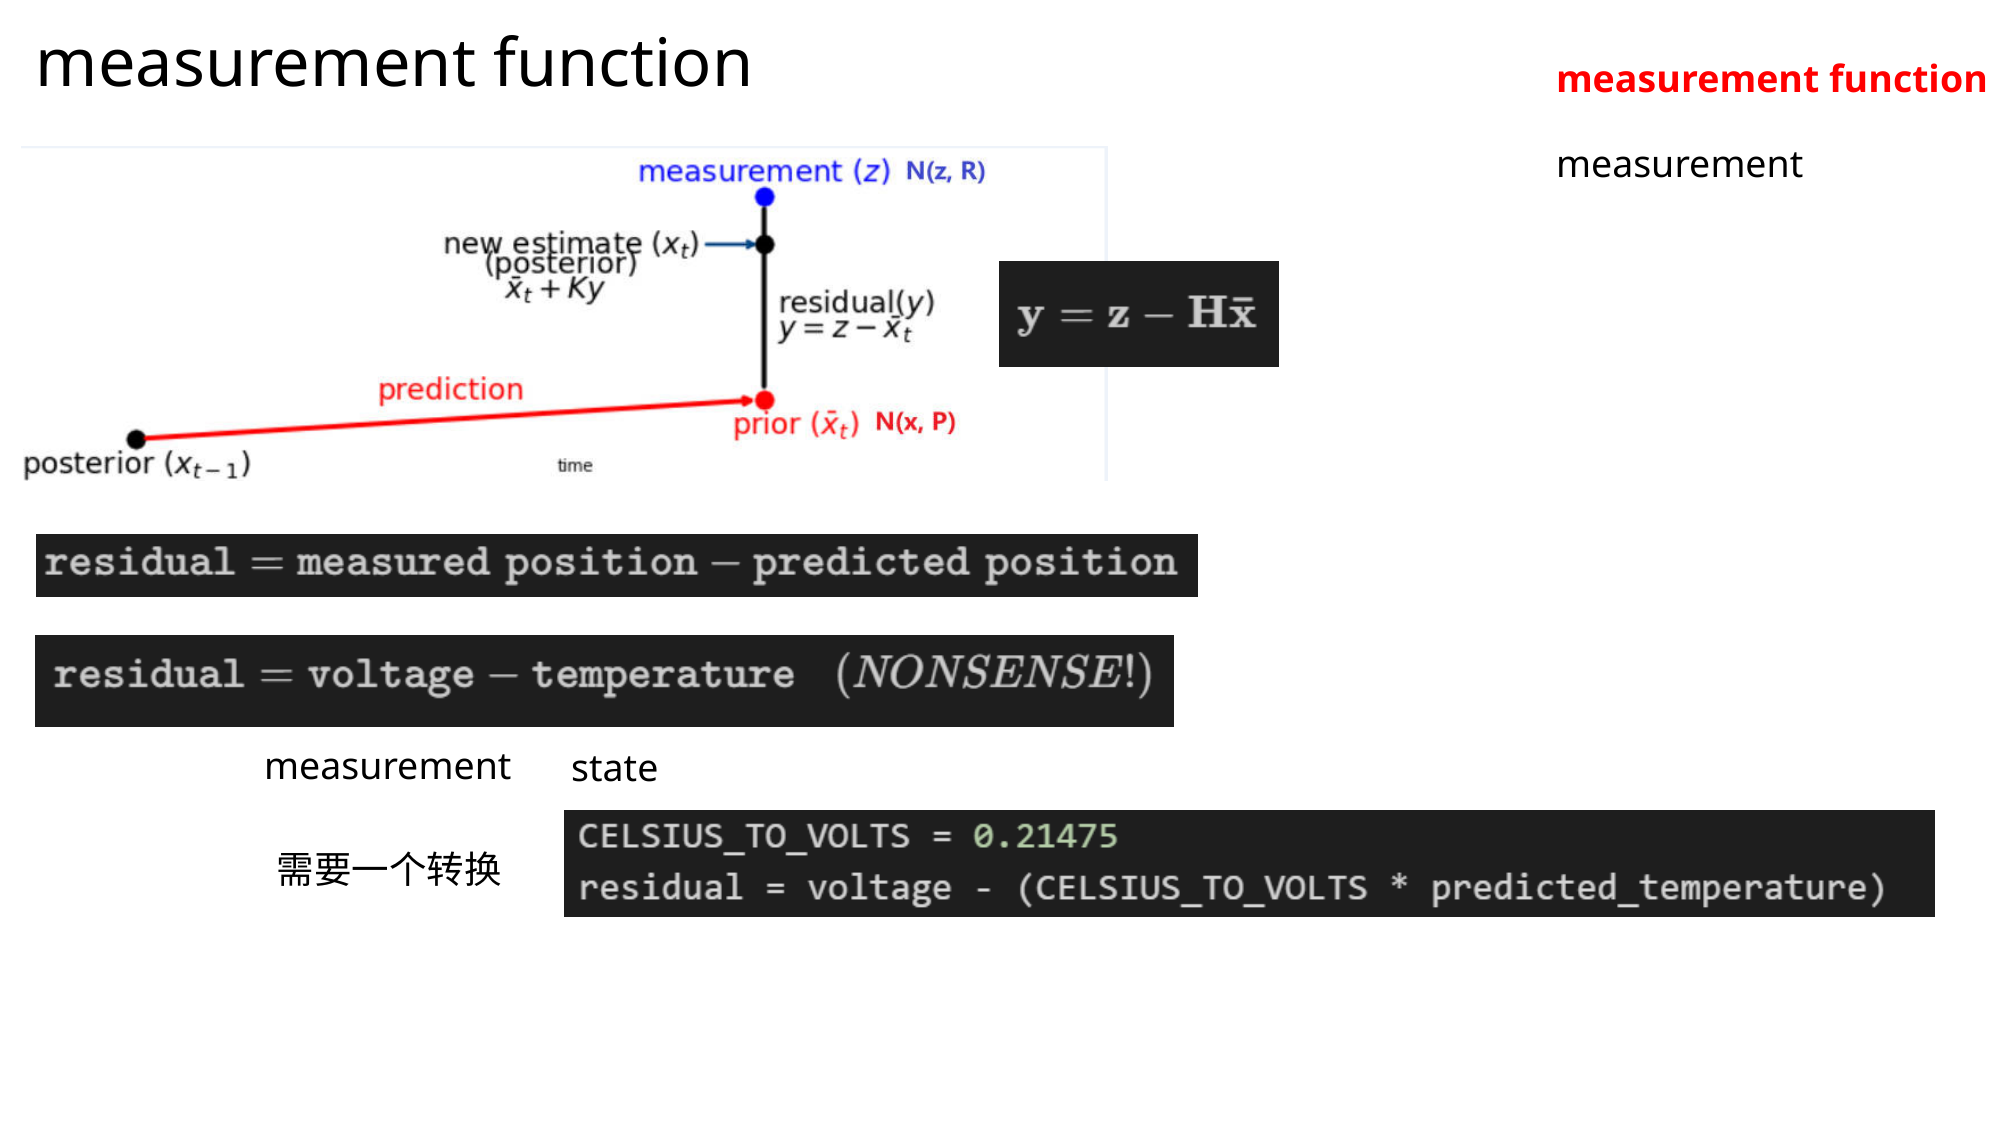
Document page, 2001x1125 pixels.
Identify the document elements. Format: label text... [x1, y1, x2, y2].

picture [35, 635, 1174, 727]
picture [21, 146, 1279, 481]
text_box measurement [249, 734, 557, 795]
text_box measurement [1541, 132, 2000, 192]
text_box measurement function [21, 12, 785, 107]
picture [564, 810, 1935, 917]
text_box state [556, 736, 864, 796]
text_box 需要一个转换 [262, 838, 564, 899]
text_box measurement function [1541, 47, 2000, 108]
picture [36, 534, 1198, 597]
